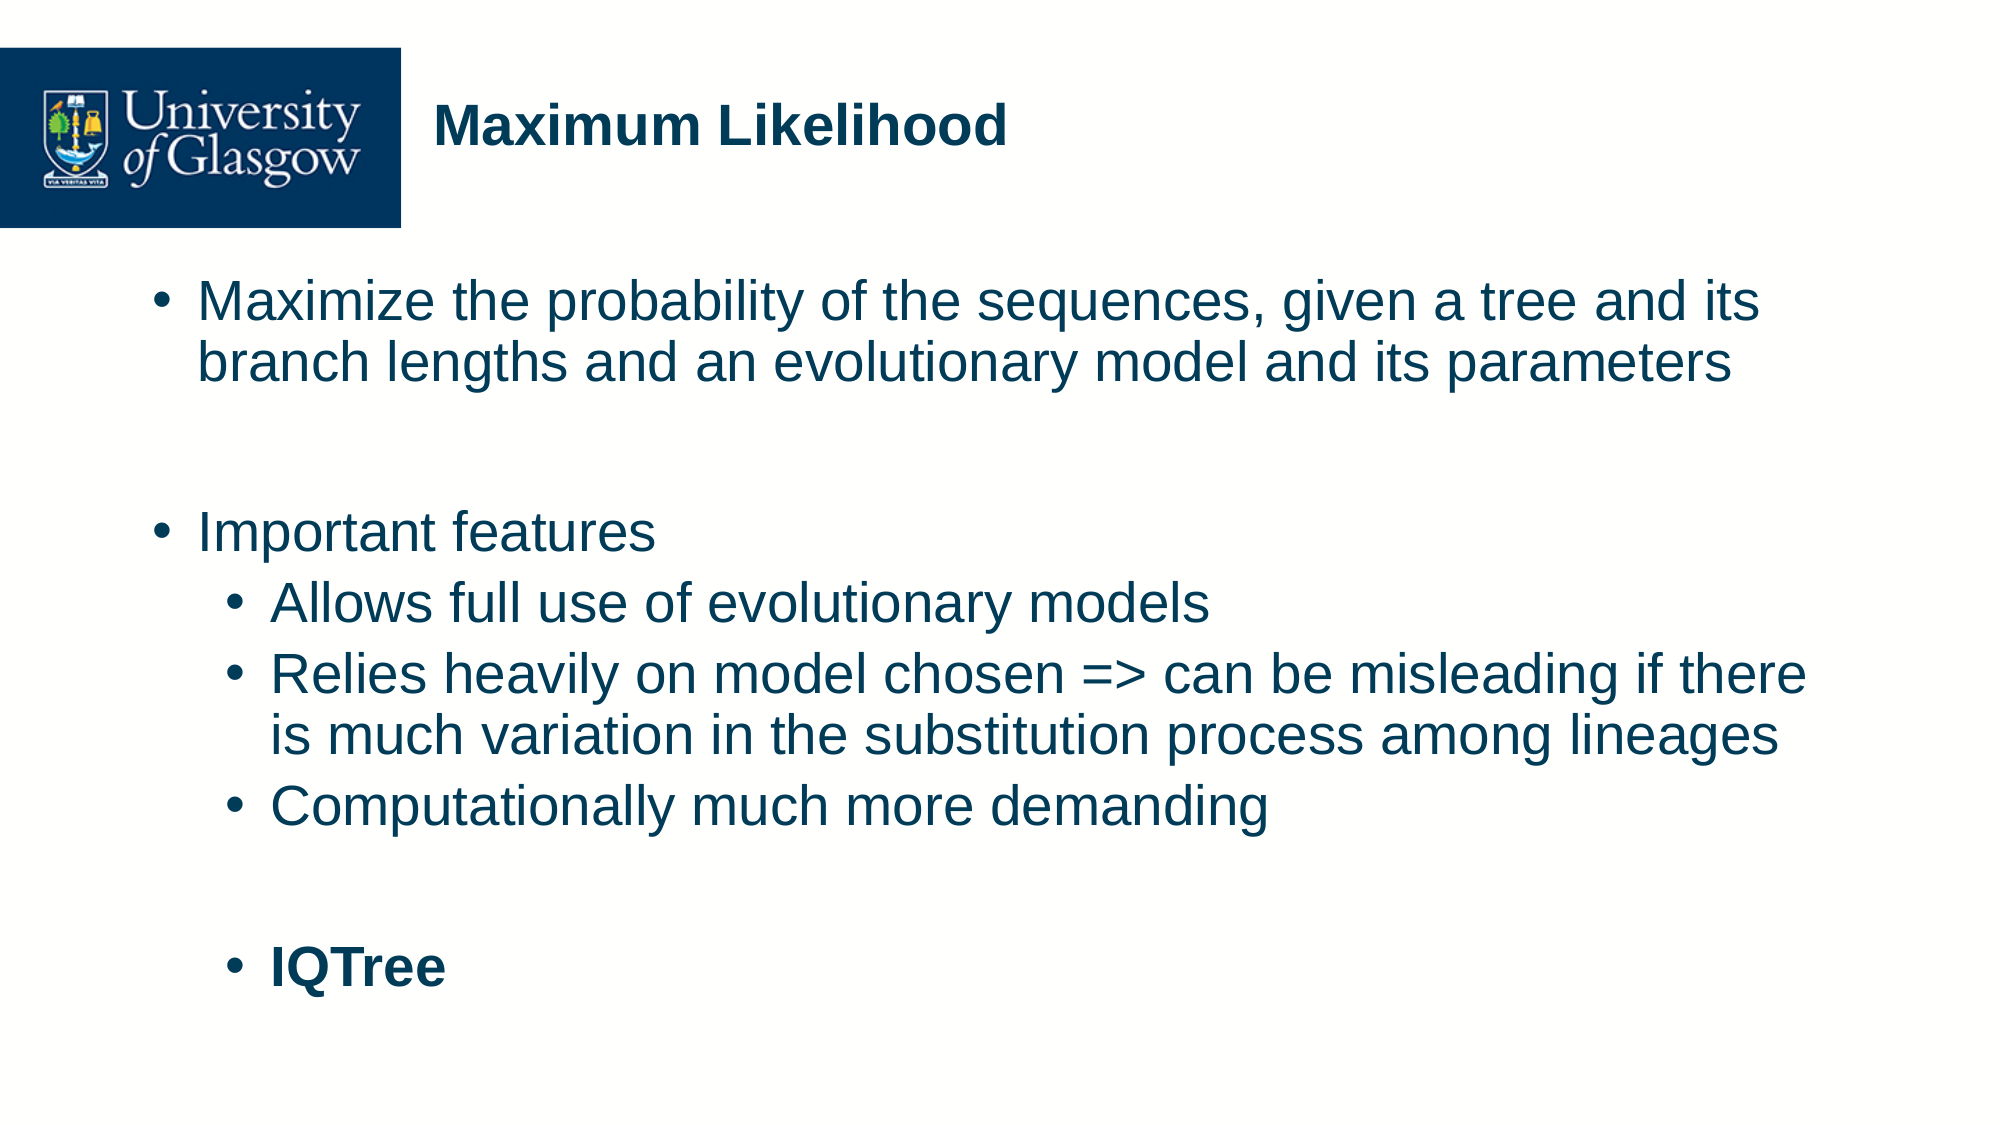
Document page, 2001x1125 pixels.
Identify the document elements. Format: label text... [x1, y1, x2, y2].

title Maximum Likelihood [418, 87, 1930, 234]
picture [0, 0, 2000, 1125]
list Maximize the probability of the sequences, given a tree and its branch lengths and an evolutionary model and its parameters Important features Allows full use of evolutionary models Relies heavily on model chosen => can be misleading if there is much variation in the substitution process among lineages Computationally much more demanding IQTree [137, 263, 1877, 1014]
